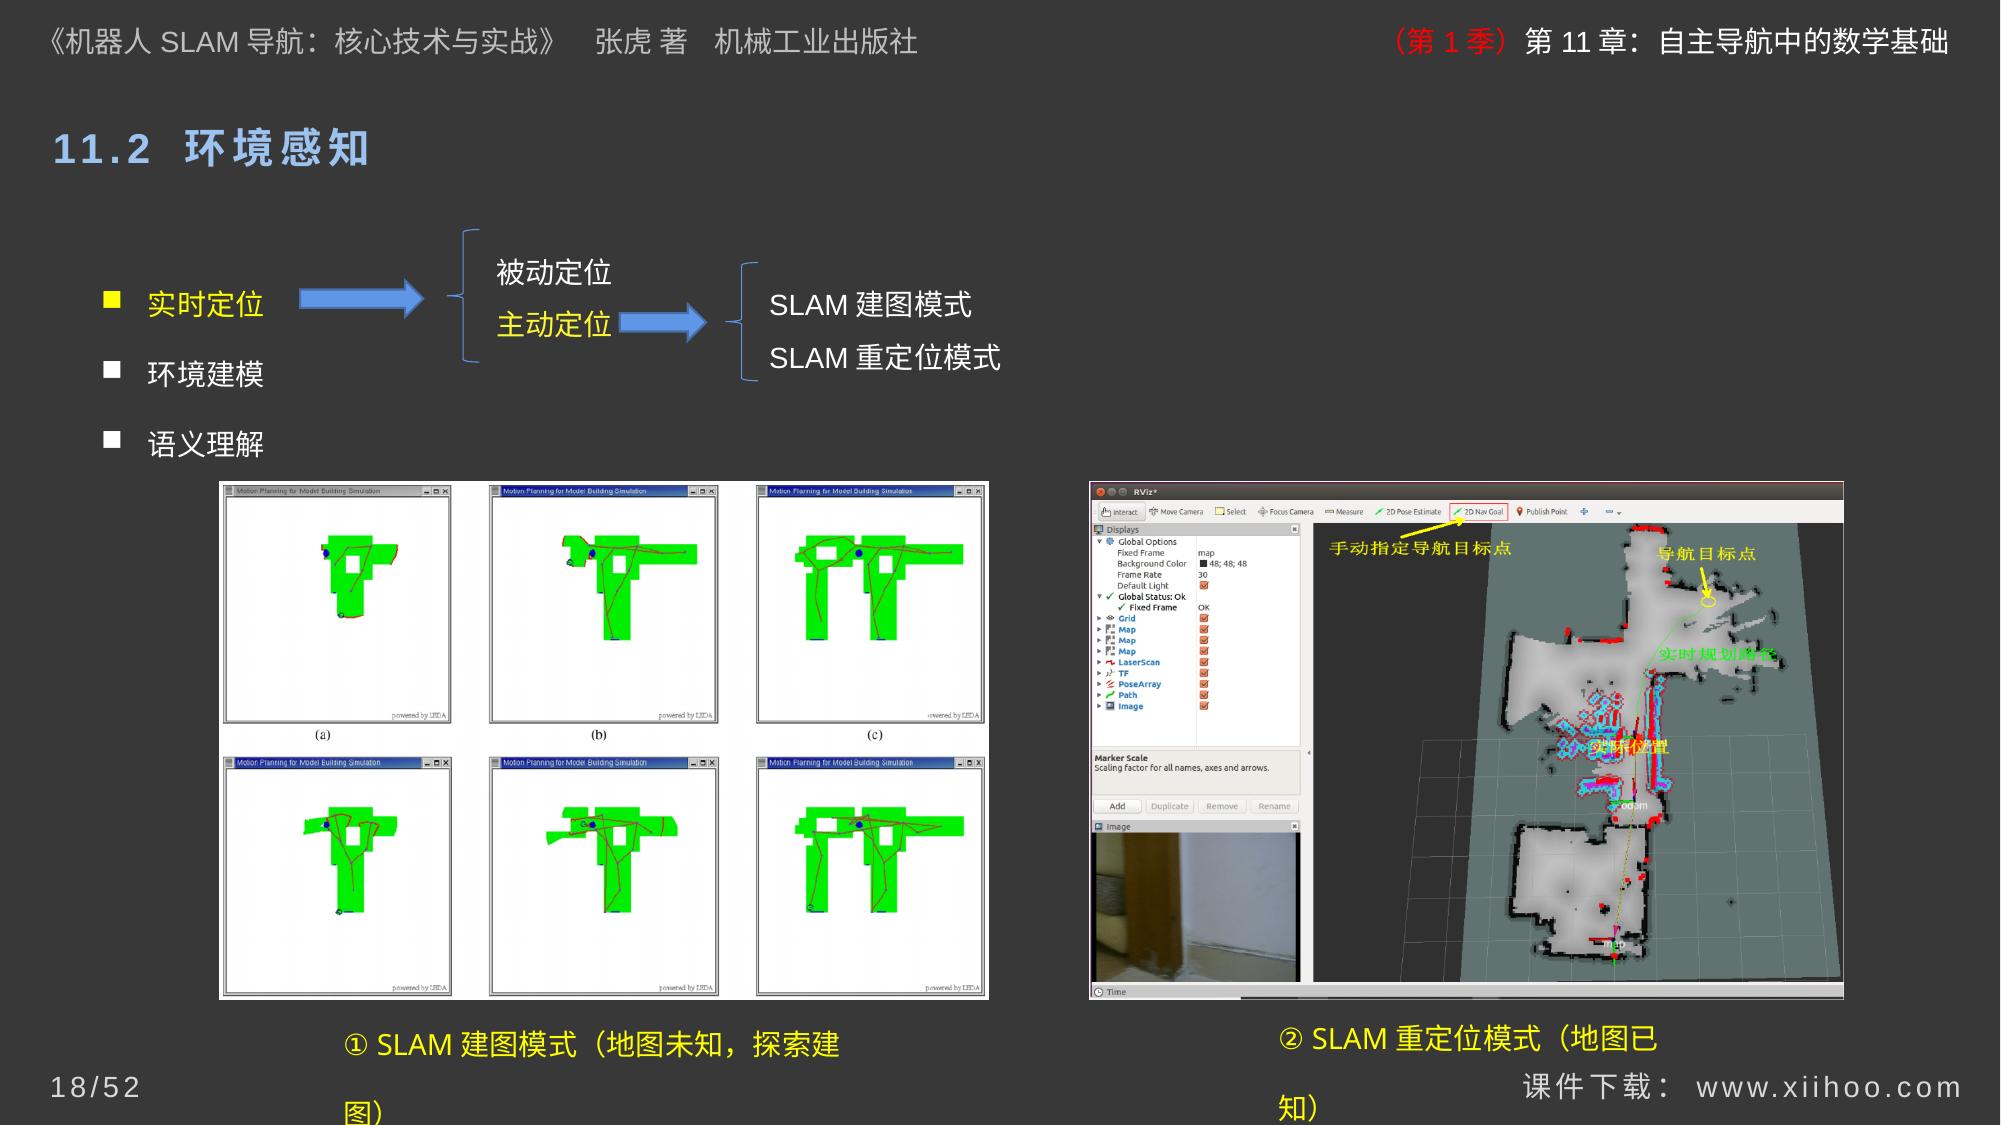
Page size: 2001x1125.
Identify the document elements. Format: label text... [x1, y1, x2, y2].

title 11.2 环境感知 [38, 98, 620, 180]
text_box [725, 262, 754, 382]
text_box 被动定位 主动定位 [481, 229, 629, 349]
text_box （第1季）第11章：自主导航中的数学基础 [1075, 16, 1965, 66]
text_box [618, 301, 708, 344]
text_box SLAM建图模式 SLAM重定位模式 [754, 261, 1017, 382]
text_box 《机器人SLAM导航：核心技术与实战》 张虎 著 机械工业出版社 [16, 16, 940, 66]
text_box 实时定位 环境建模 语义理解 [86, 243, 524, 469]
text_box [446, 228, 480, 363]
text_box [299, 277, 425, 320]
text_box ① SLAM建图模式（地图未知，探索建图） [328, 1000, 913, 1125]
text_box ② SLAM重定位模式（地图已知） [1263, 1000, 1705, 1125]
text_box 18/52 [34, 1060, 187, 1111]
picture [0, 0, 2001, 1125]
text_box 课件下载：www.xiihoo.com [1705, 1057, 1991, 1114]
